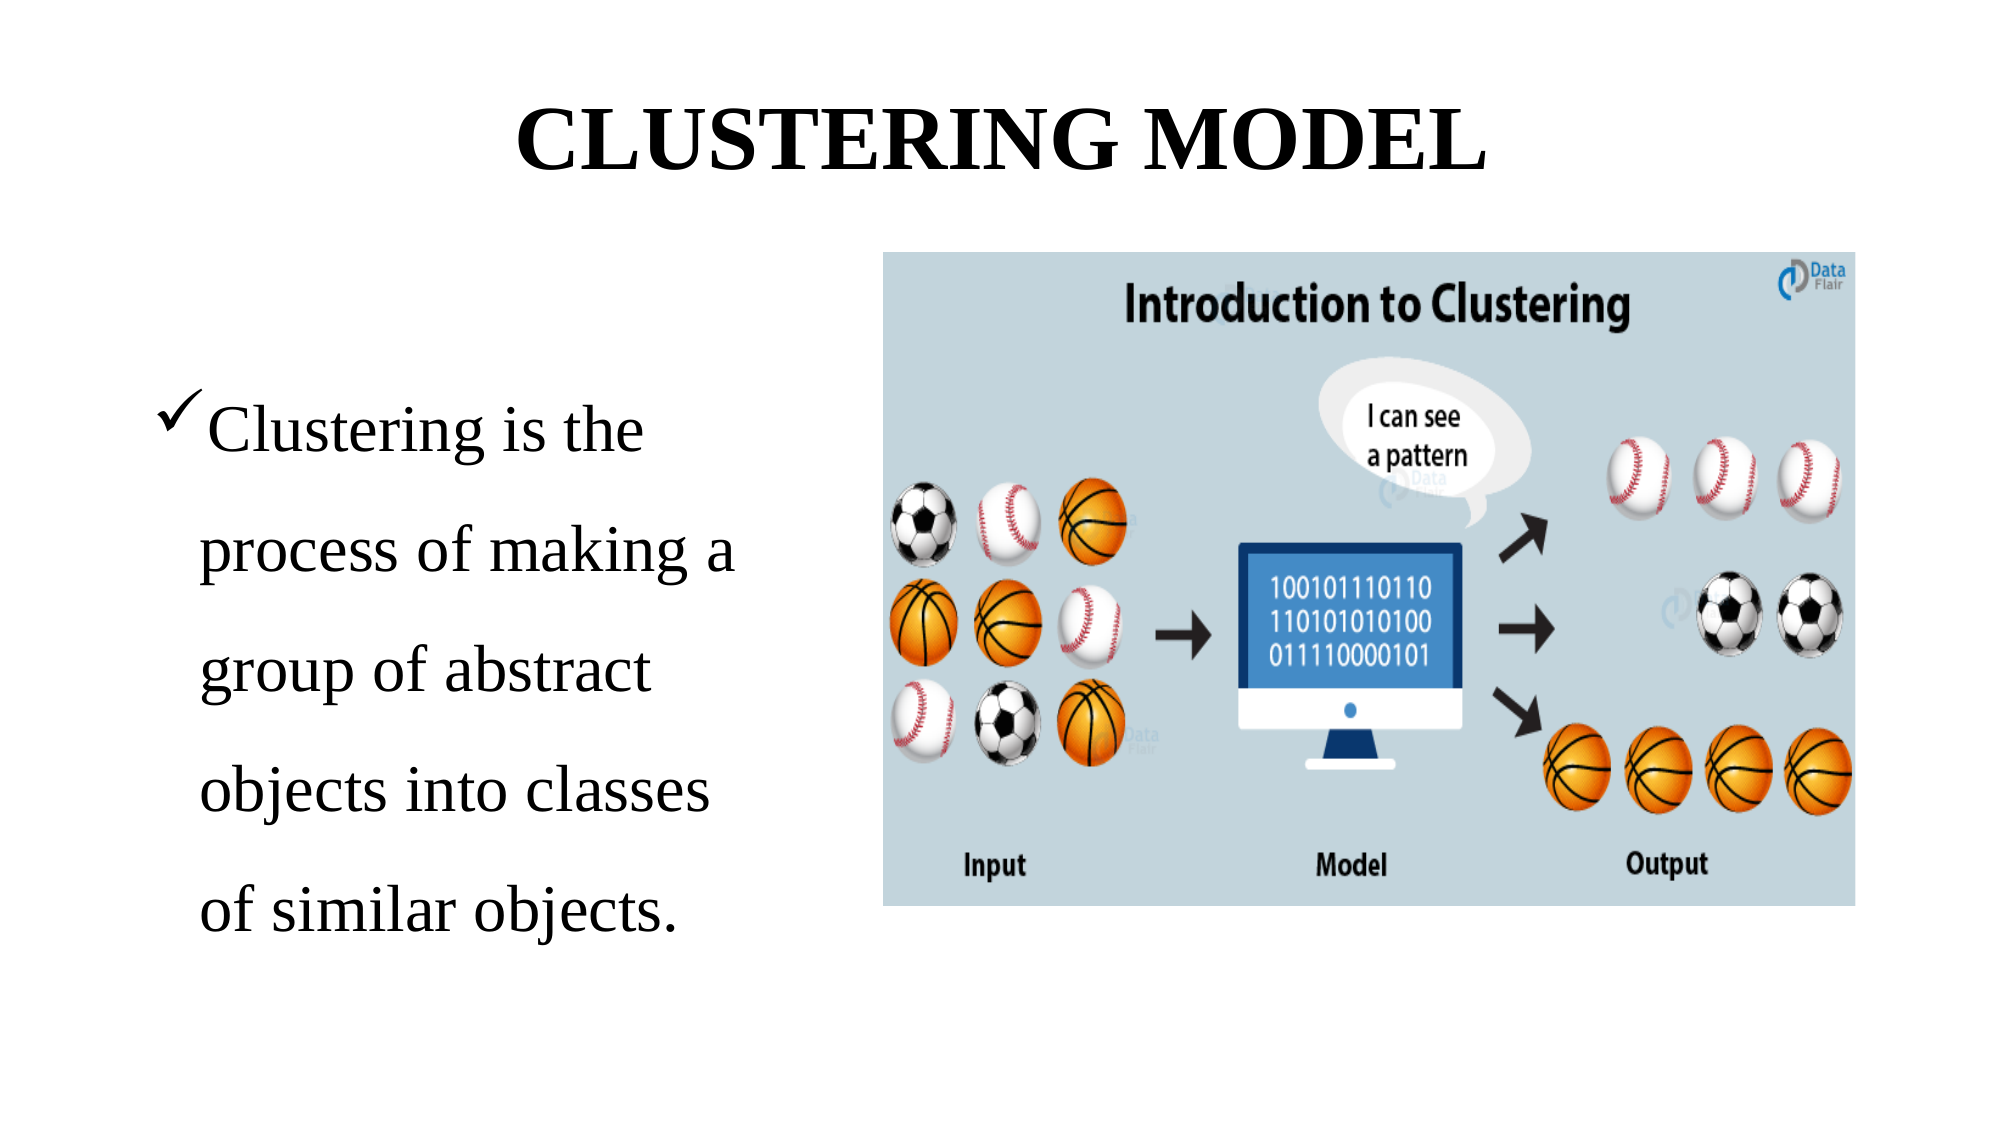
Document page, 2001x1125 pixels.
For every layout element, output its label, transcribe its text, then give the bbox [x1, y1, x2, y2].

title CLUSTERING MODEL [137, 34, 1868, 197]
list Clustering is the process of making a group of abstract objects into classes of similar objects. [137, 337, 783, 963]
picture [883, 252, 1863, 906]
